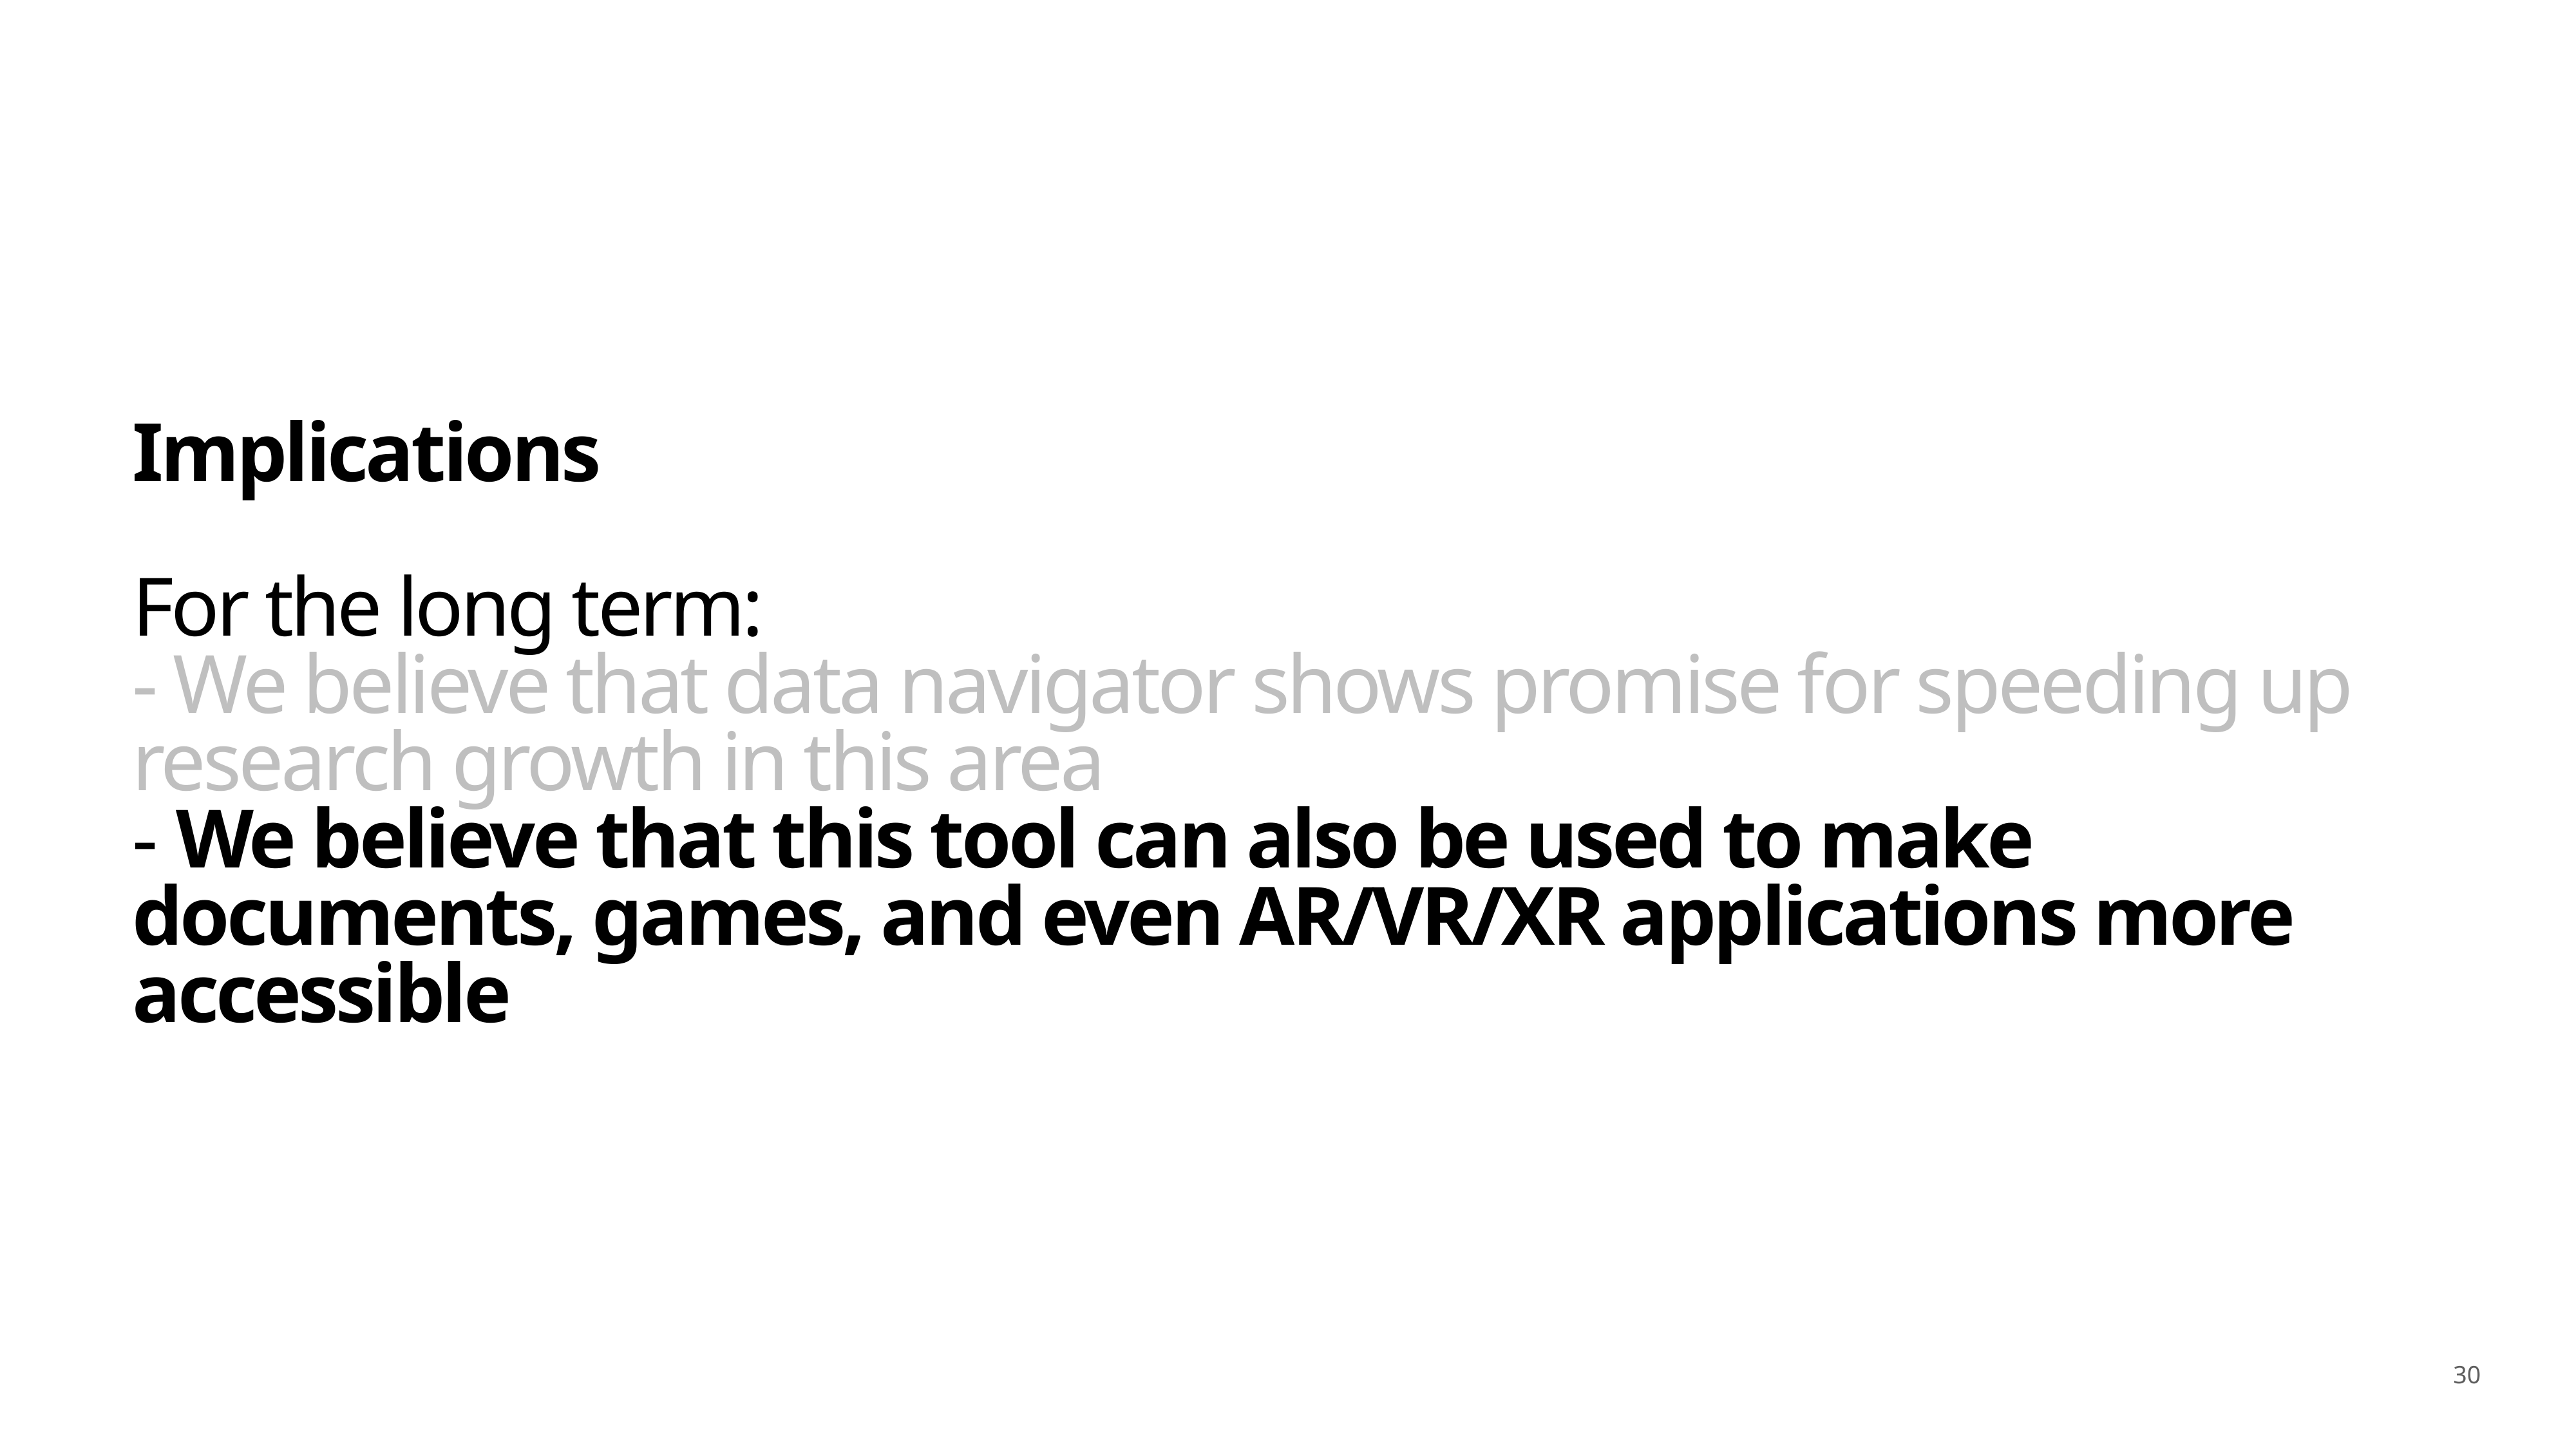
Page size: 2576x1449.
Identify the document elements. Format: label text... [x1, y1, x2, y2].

title Implications For the long term: - We believe that data navigator shows promise for speeding up research growth in this area - We believe that this tool can also be used to make documents, games, and even AR/VR/XR applications more accessible [126, 198, 2425, 1259]
text_box 30 [2423, 1354, 2488, 1422]
